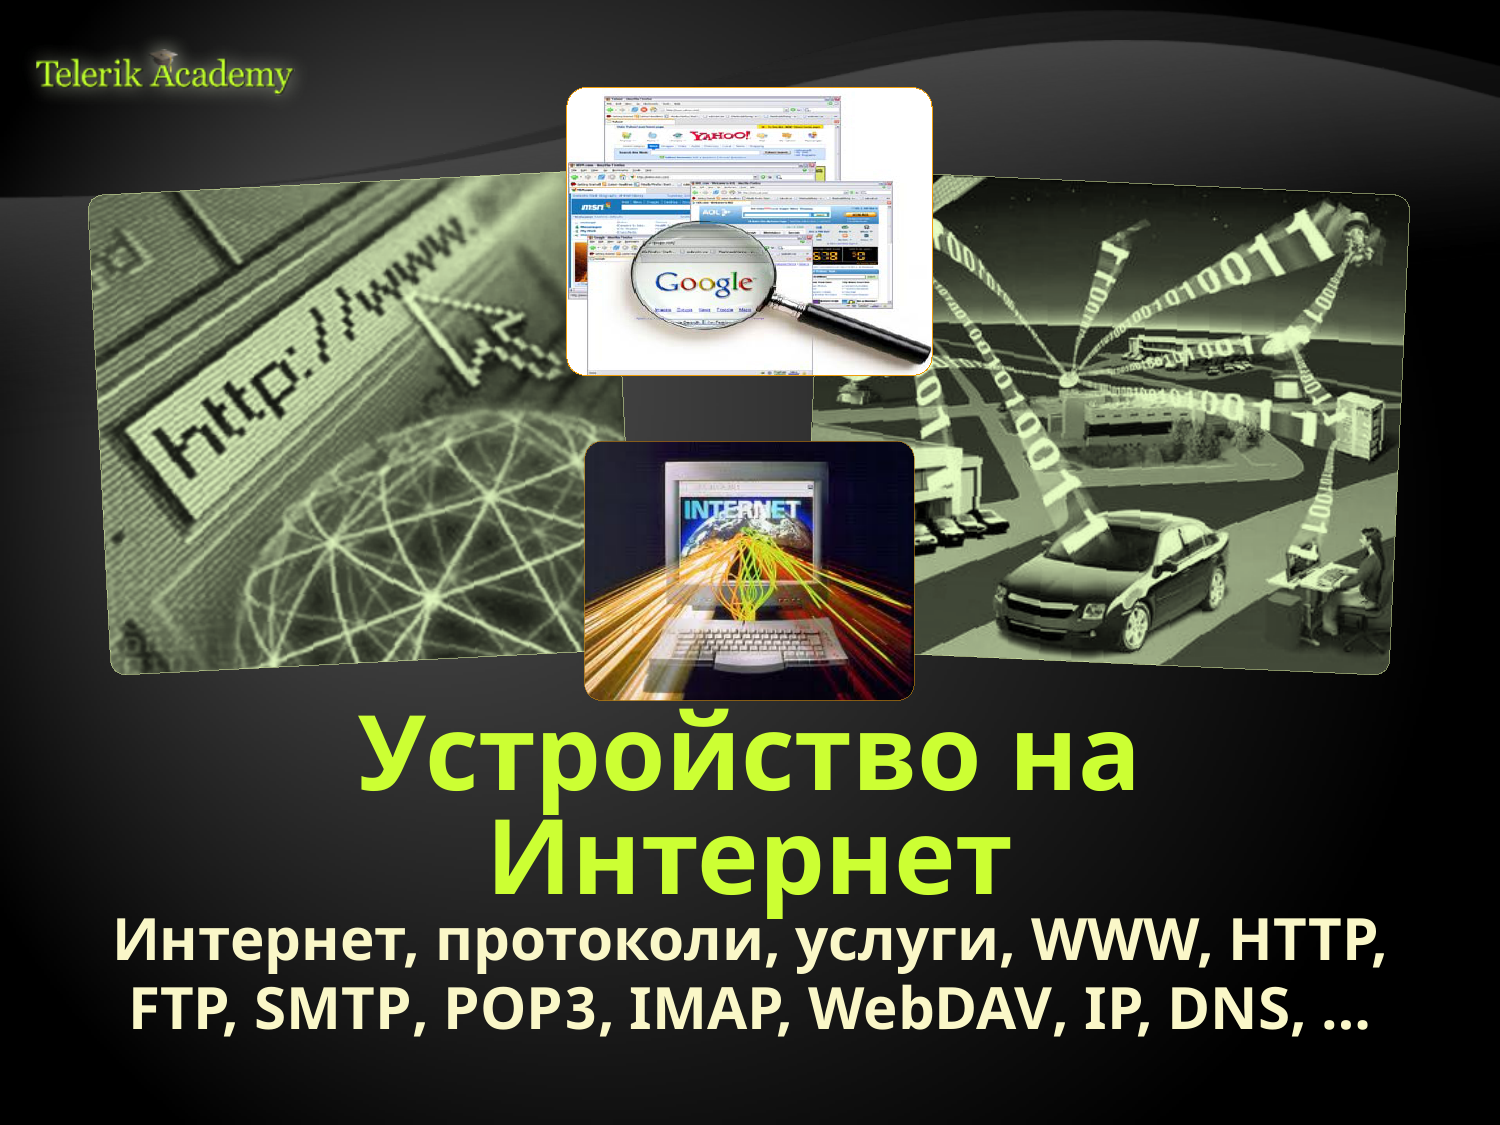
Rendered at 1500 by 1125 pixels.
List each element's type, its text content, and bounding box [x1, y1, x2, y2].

subtitle Интернет, протоколи, услуги, WWW, HTTP, FTP, SMTP, POP3, IMAP, WebDAV, IP, DNS, … [99, 887, 1400, 1056]
picture [0, 0, 1500, 1125]
title Устройство на Интернет [99, 755, 1400, 868]
